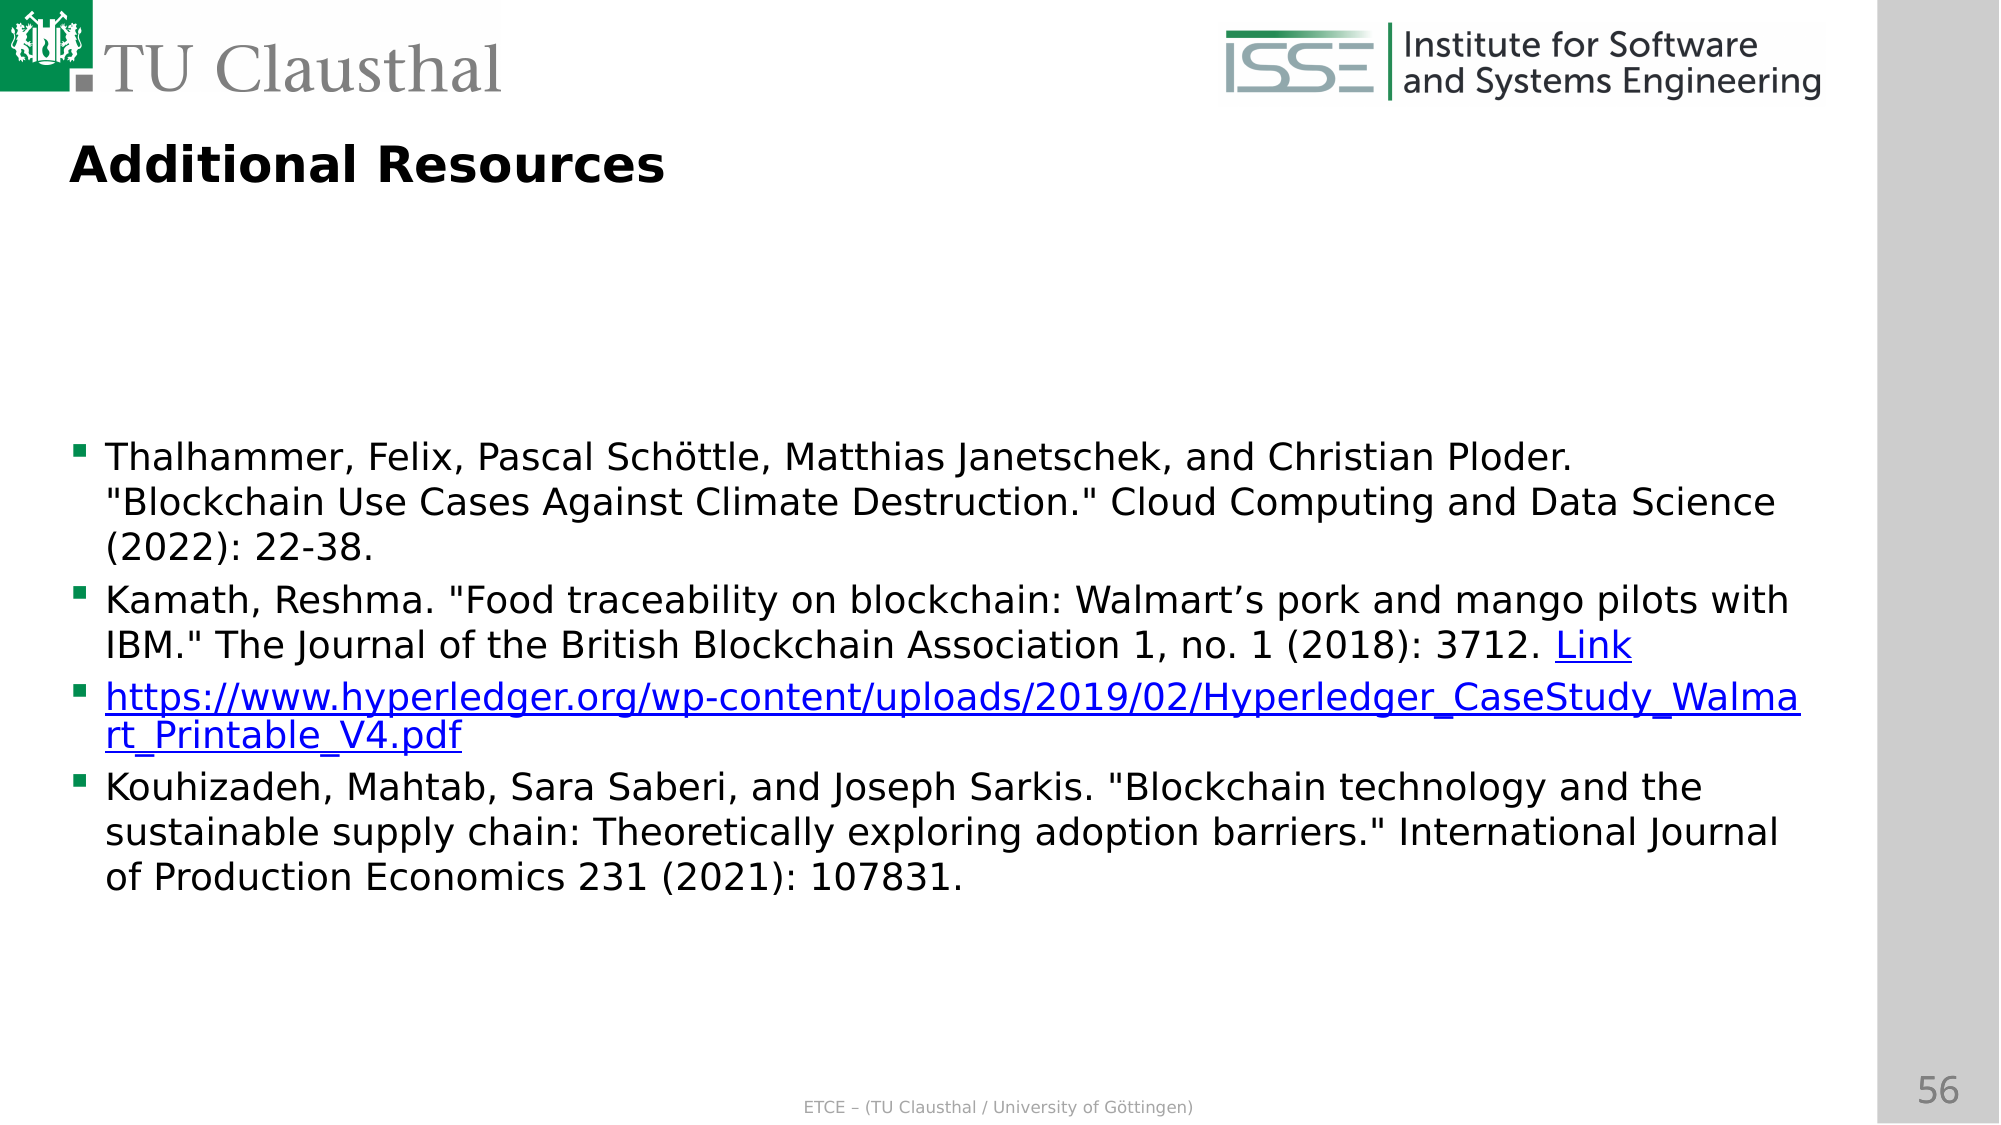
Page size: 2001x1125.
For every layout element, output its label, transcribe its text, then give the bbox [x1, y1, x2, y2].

text_box Additional Resources [55, 125, 1818, 207]
picture [1218, 22, 1826, 107]
picture [0, 0, 501, 92]
text_box Thalhammer, Felix, Pascal Schöttle, Matthias Janetschek, and Christian Ploder. "Blockchain Use Cases Against Climate Destruction." Cloud Computing and Data Science (2022): 22-38. Kamath, Reshma. "Food traceability on blockchain: Walmart’s pork and mango pilots with IBM." The Journal of the British Blockchain Association 1, no. 1 (2018): 3712. Link https://www.hyperledger.org/wp-content/uploads/2019/02/Hyperledger_CaseStudy_Walmart_Printable_V4.pdf Kouhizadeh, Mahtab, Sara Saberi, and Joseph Sarkis. "Blockchain technology and the sustainable supply chain: Theoretically exploring adoption barriers." International Journal of Production Economics 231 (2021): 107831. [55, 208, 1818, 1034]
